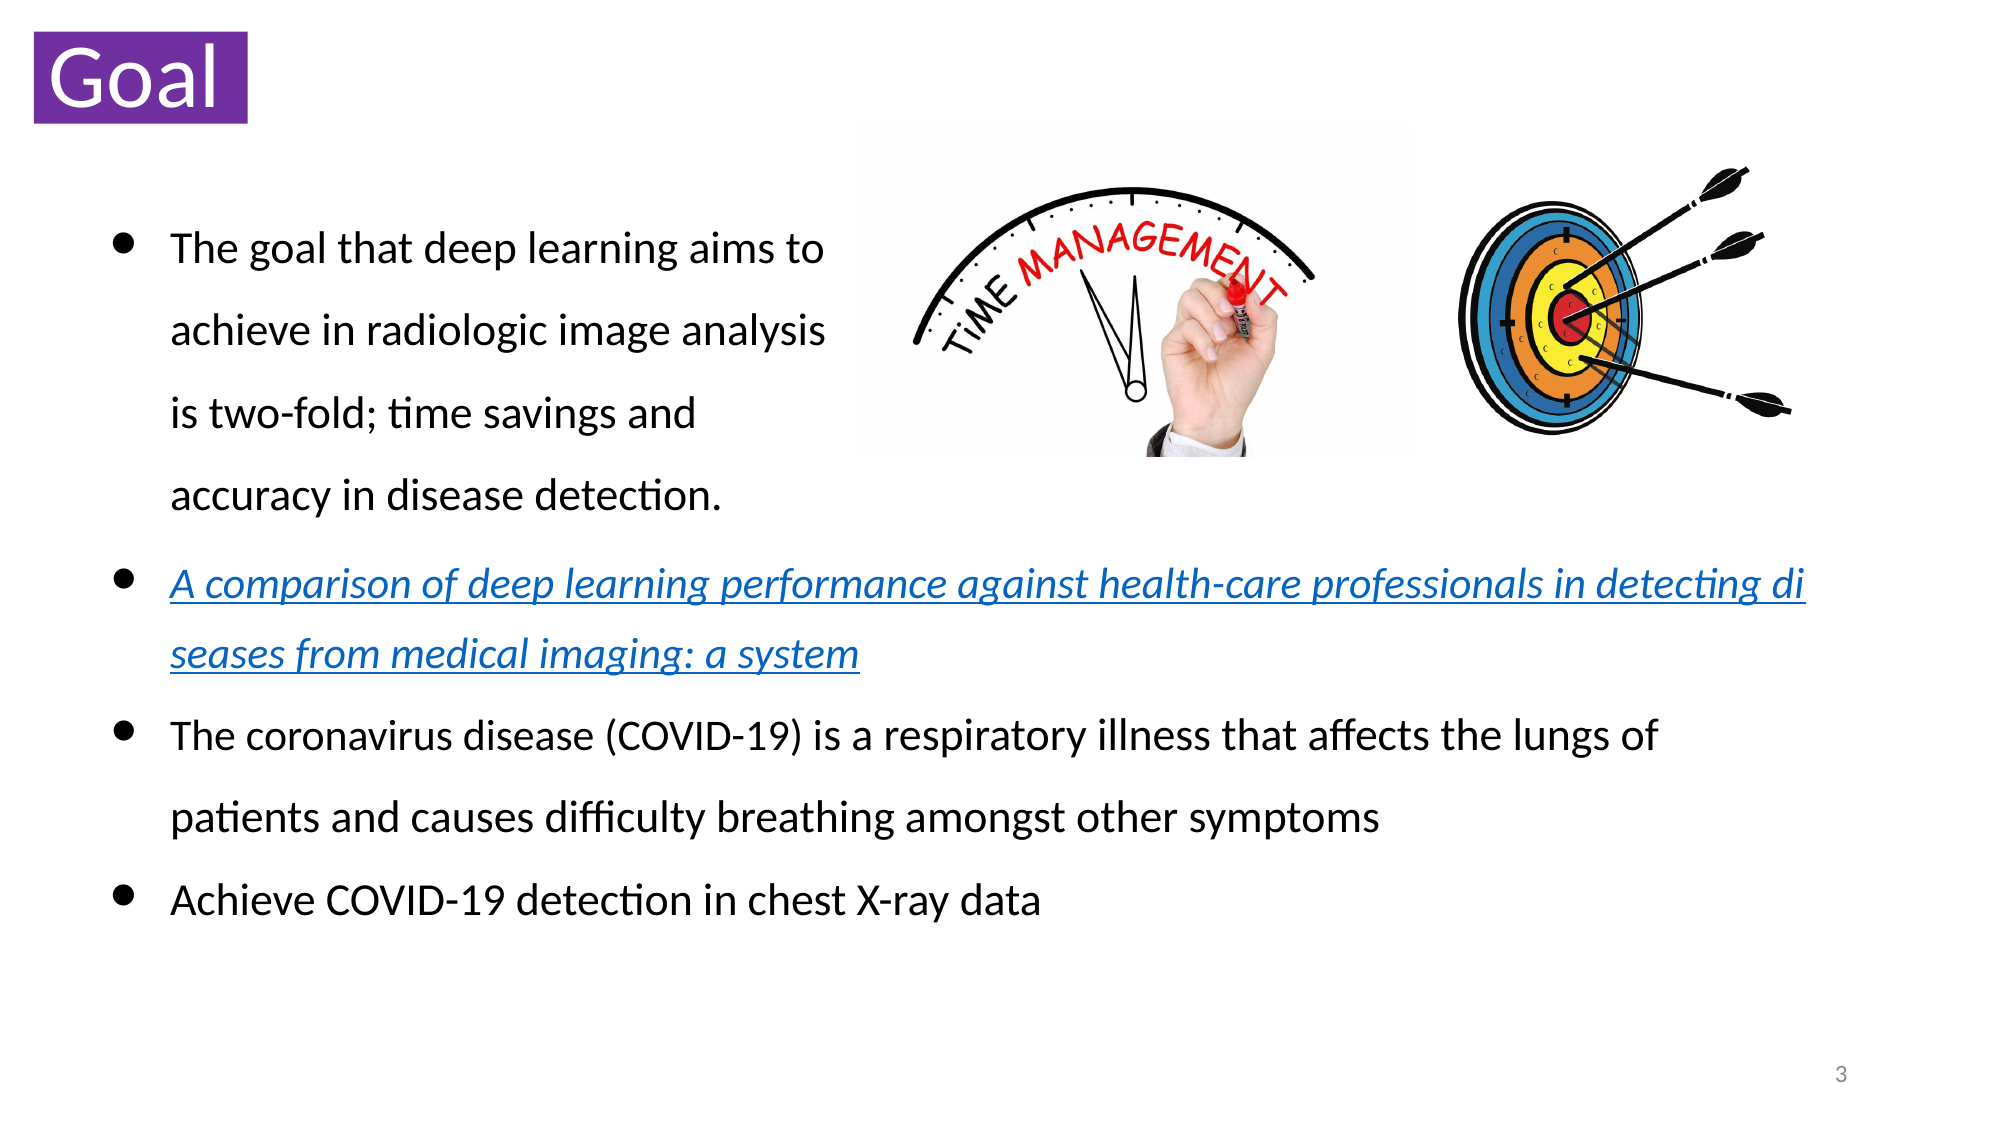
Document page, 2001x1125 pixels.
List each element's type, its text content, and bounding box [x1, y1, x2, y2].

text_box The goal that deep learning aims to achieve in radiologic image analysis is two-fold; time savings and accuracy in disease detection. [80, 175, 848, 513]
title Goal [33, 31, 248, 124]
text_box A comparison of deep learning performance against health-care professionals in detecting diseases from medical imaging: a system The coronavirus disease (COVID-19) is a respiratory illness that affects the lungs of patients and causes difficulty breathing amongst other symptoms Achieve COVID-19 detection in chest X-ray data [80, 513, 1827, 870]
picture [857, 123, 1413, 457]
slide_number ‹#› [1412, 1042, 1863, 1103]
picture [1457, 133, 1792, 468]
